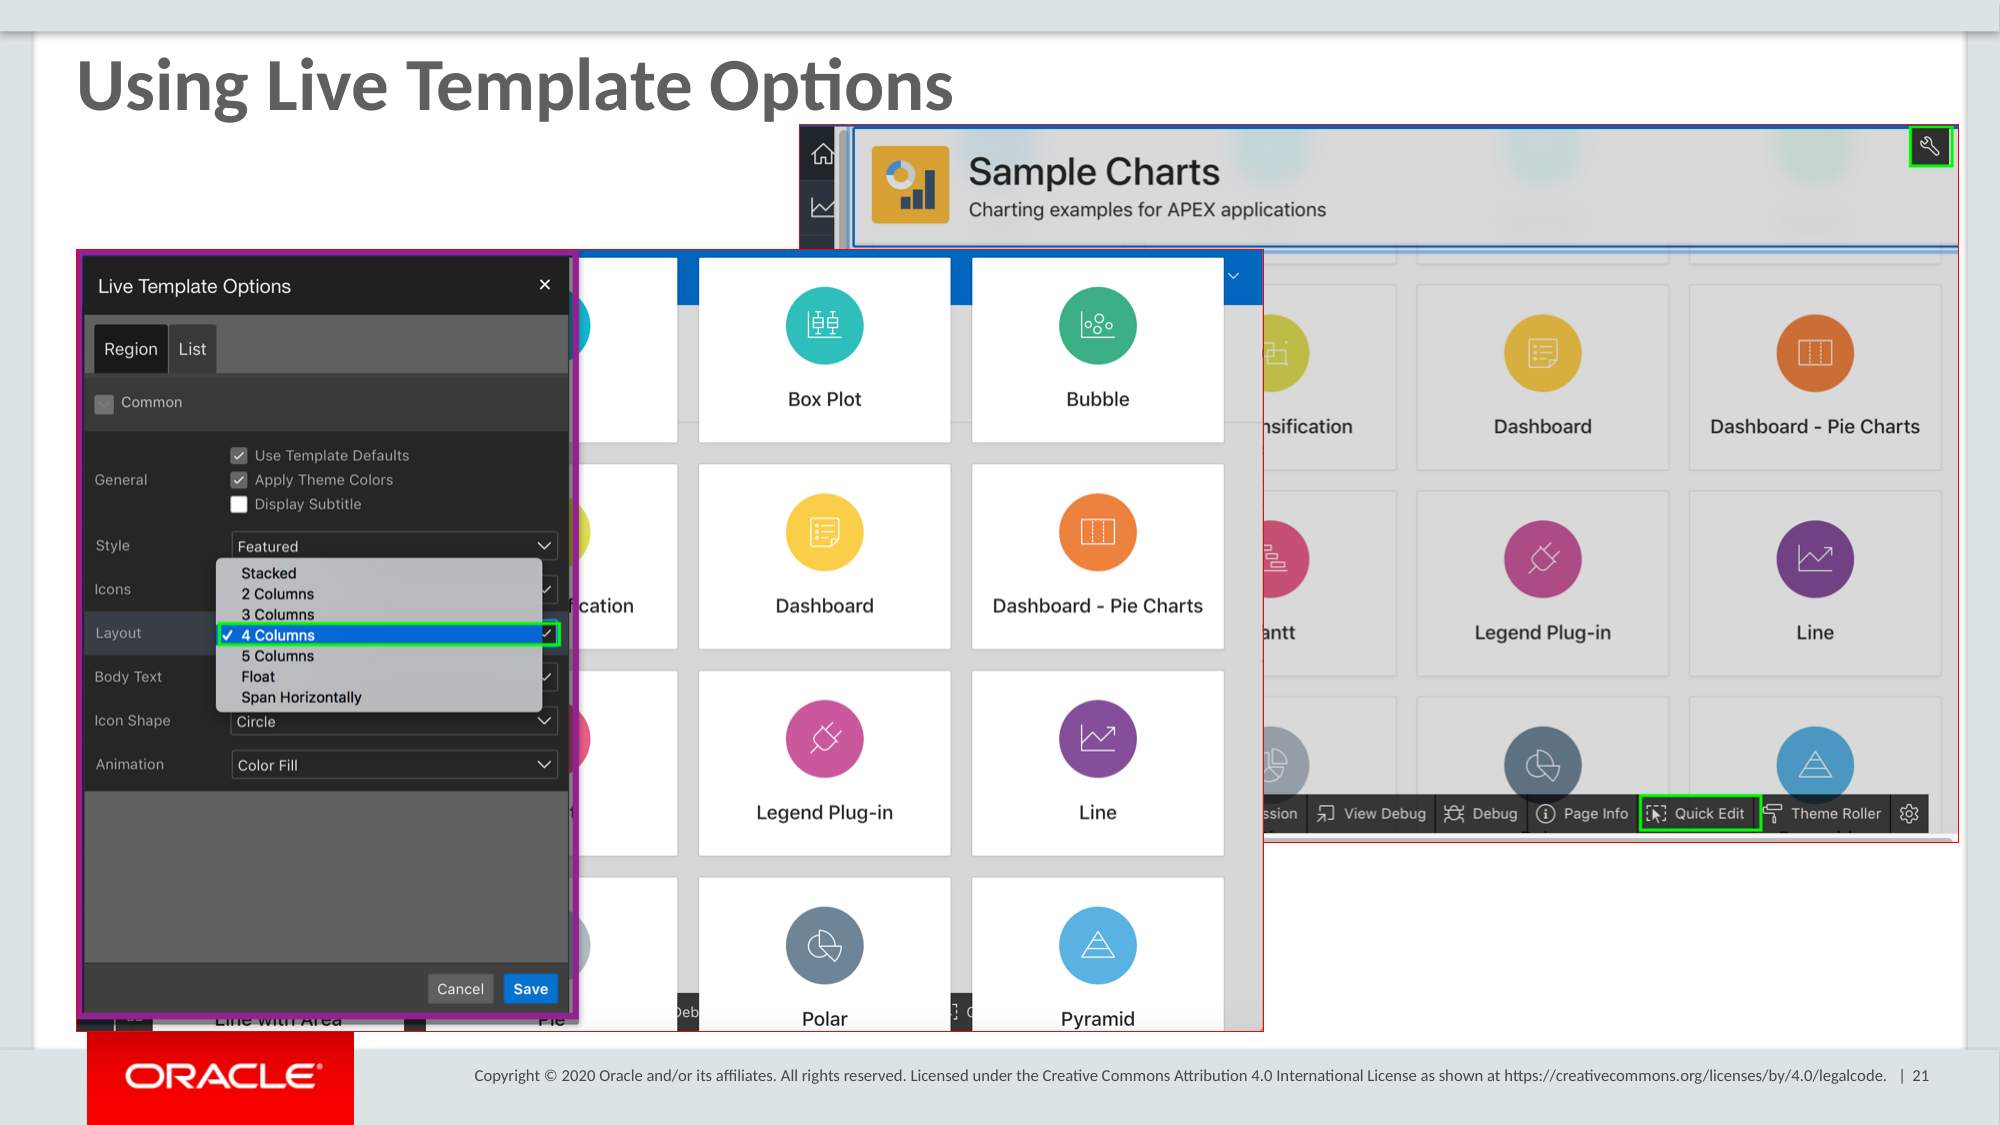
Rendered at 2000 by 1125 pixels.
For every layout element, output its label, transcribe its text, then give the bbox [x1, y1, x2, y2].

picture [76, 124, 1959, 1125]
text_box Using Live Template Options [76, 43, 1424, 125]
